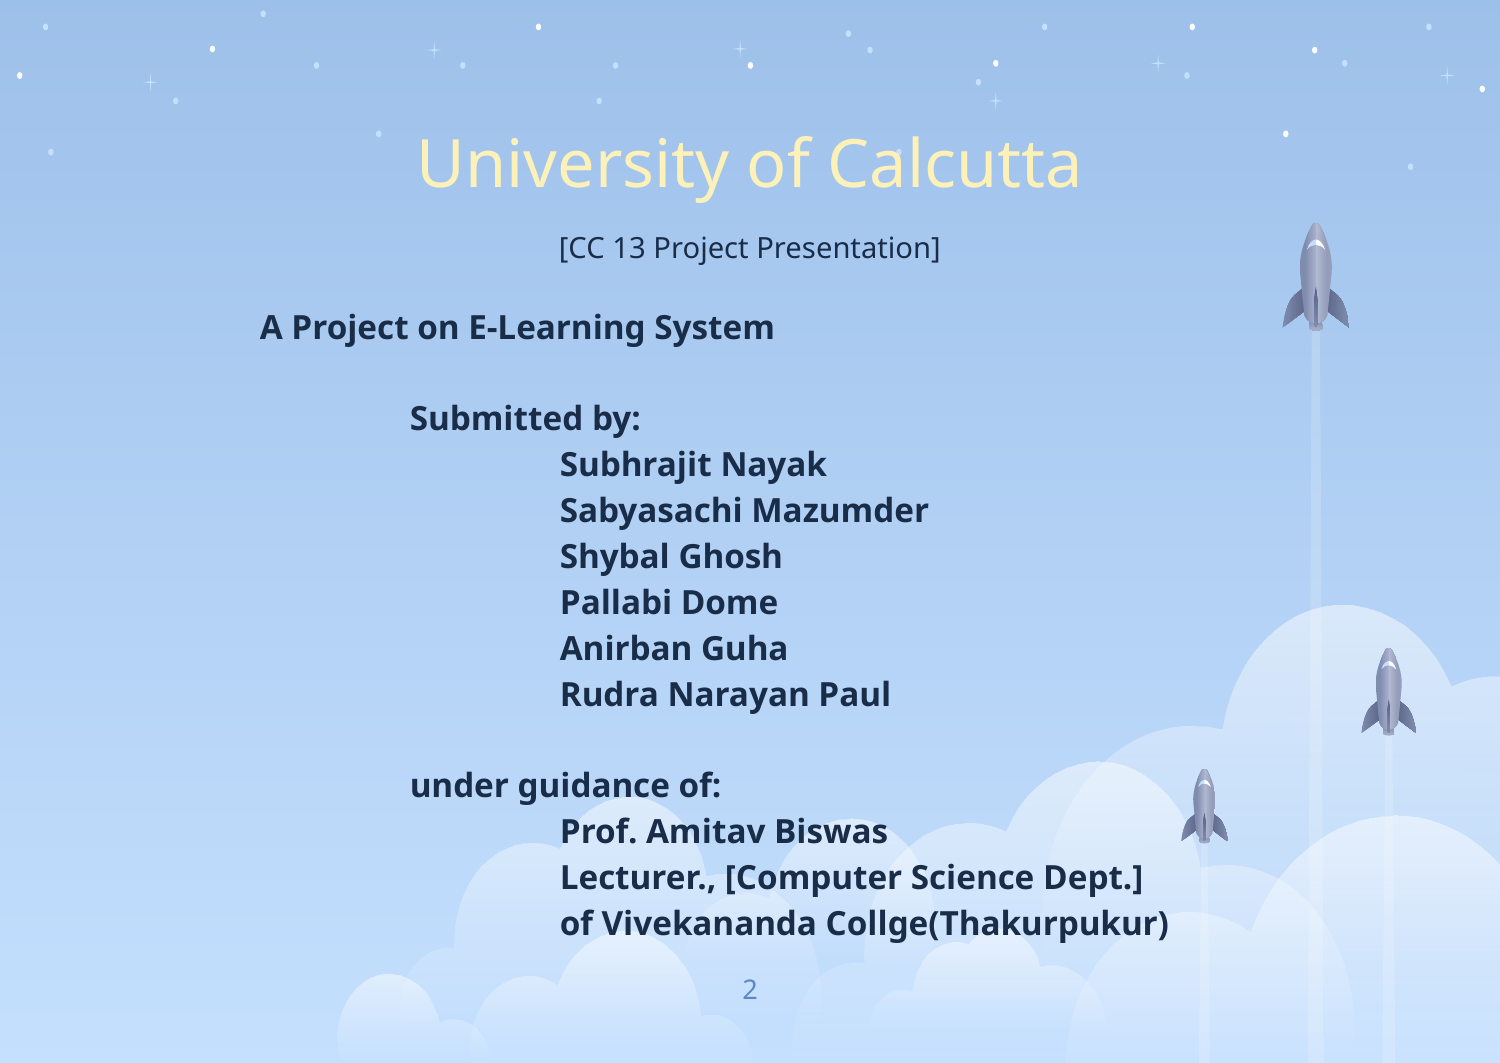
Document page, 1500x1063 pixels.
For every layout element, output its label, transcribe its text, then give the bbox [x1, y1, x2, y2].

list A Project on E-Learning System Submitted by: Subhrajit Nayak Sabyasachi Mazumder Shybal Ghosh Pallabi Dome Anirban Guha Rudra Narayan Paul under guidance of: Prof. Amitav Biswas Lecturer., [Computer Science Dept.] of Vivekananda Collge(Thakurpukur) [259, 299, 1241, 851]
title University of Calcutta [CC 13 Project Presentation] [209, 152, 1291, 265]
slide_number 2 [705, 950, 795, 1032]
